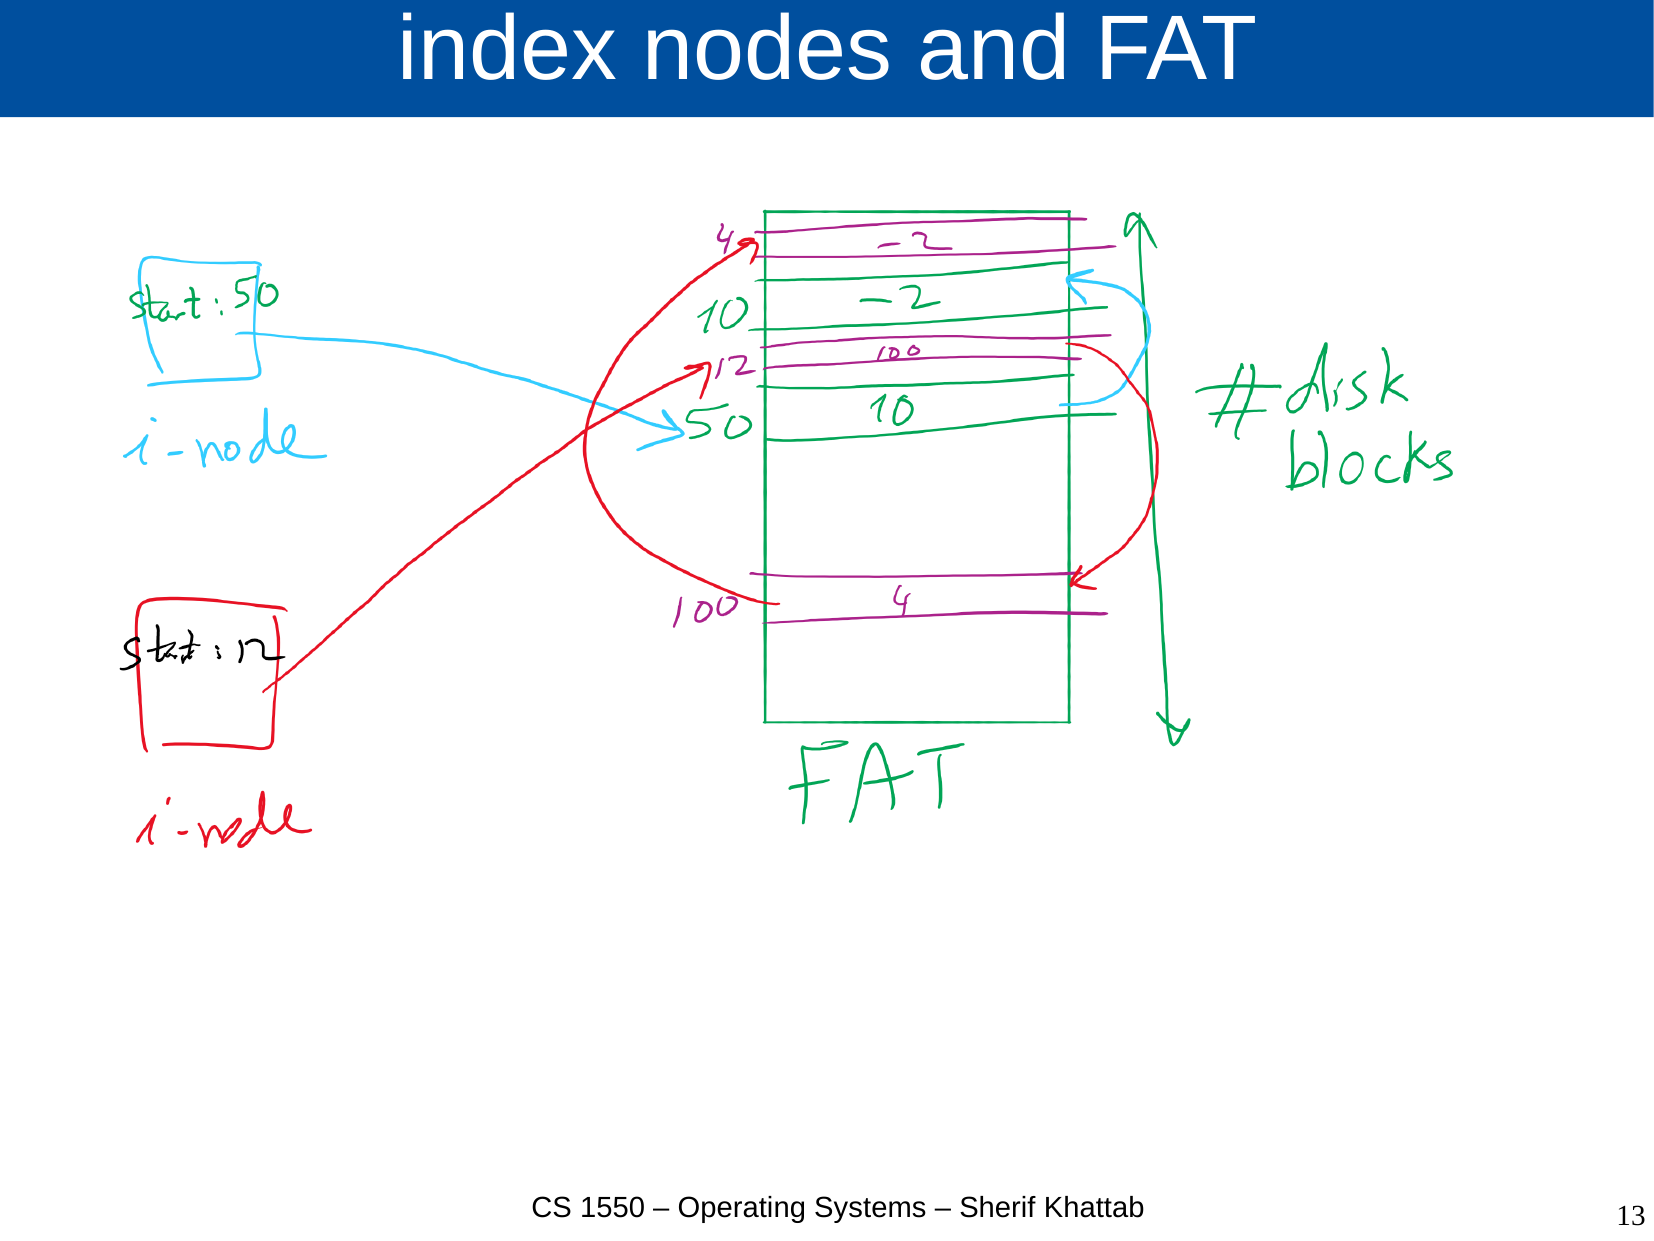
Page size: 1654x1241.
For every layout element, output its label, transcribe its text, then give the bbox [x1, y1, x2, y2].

footer CS 1550 – Operating Systems – Sherif Khattab [460, 1190, 1217, 1241]
picture [110, 199, 1461, 1101]
title index nodes and FAT [0, 0, 1654, 118]
slide_number 13 [1265, 1198, 1647, 1241]
